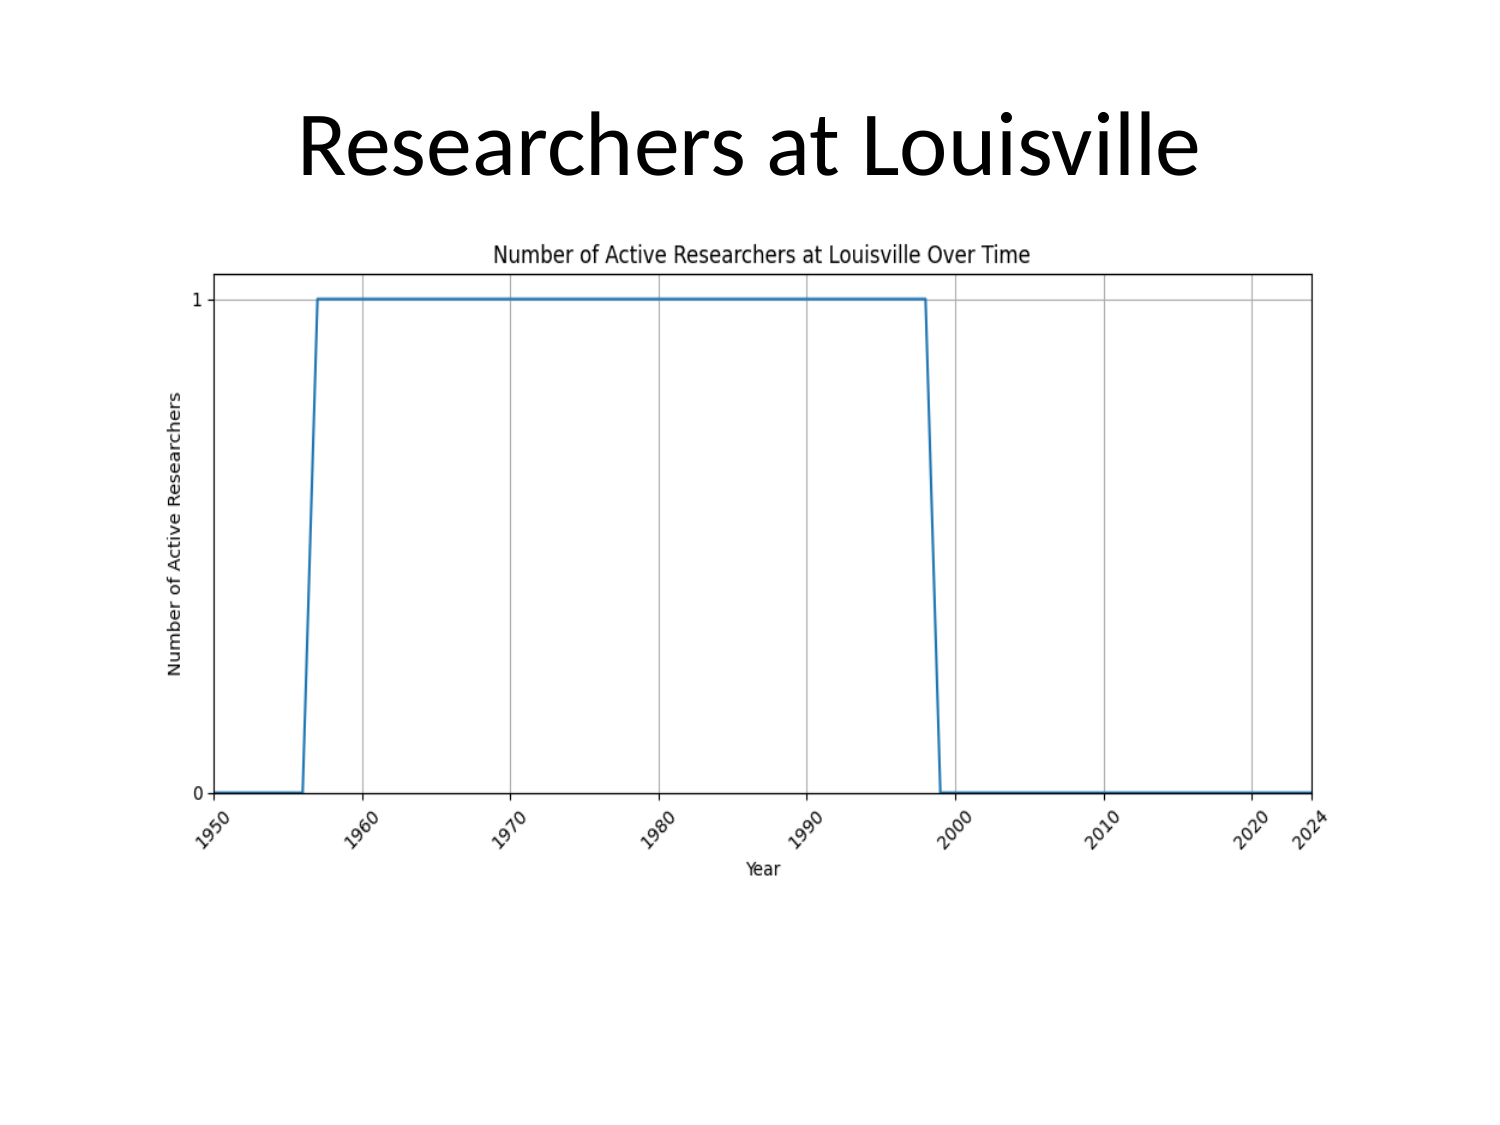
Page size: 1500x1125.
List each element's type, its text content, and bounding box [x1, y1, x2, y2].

title Researchers at Louisville [75, 45, 1425, 233]
picture [149, 224, 1351, 901]
